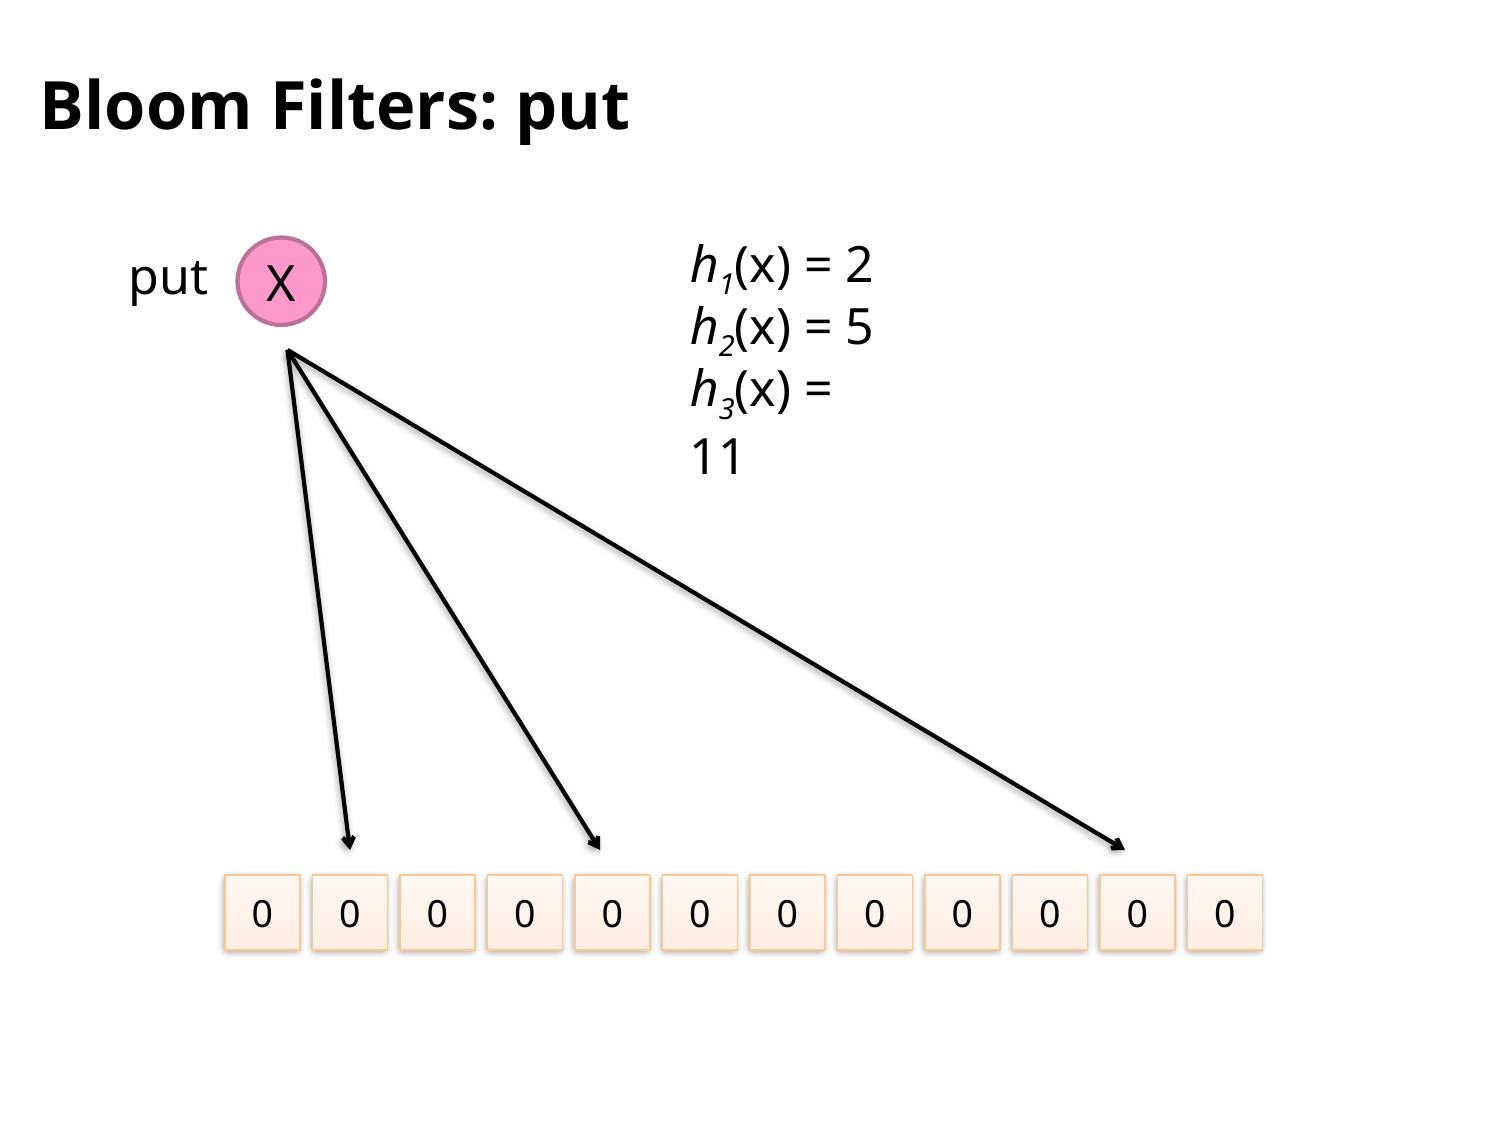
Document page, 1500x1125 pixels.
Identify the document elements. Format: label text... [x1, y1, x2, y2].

text_box 0 [837, 874, 913, 951]
text_box 0 [1012, 874, 1088, 951]
text_box 0 [662, 874, 738, 951]
title Bloom Filters: put [24, 18, 1451, 188]
text_box 0 [399, 874, 476, 951]
text_box 0 [924, 874, 1001, 951]
text_box 0 [1099, 874, 1176, 951]
text_box h2(x) = 5 [674, 286, 913, 348]
text_box 0 [312, 874, 388, 951]
text_box 0 [749, 874, 826, 951]
text_box put [99, 237, 238, 313]
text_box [287, 349, 1126, 851]
text_box h1(x) = 2 [674, 224, 913, 286]
text_box 0 [224, 874, 301, 951]
text_box 0 [487, 874, 563, 951]
text_box X [238, 235, 328, 328]
text_box 0 [574, 874, 651, 951]
text_box 0 [1187, 874, 1263, 951]
